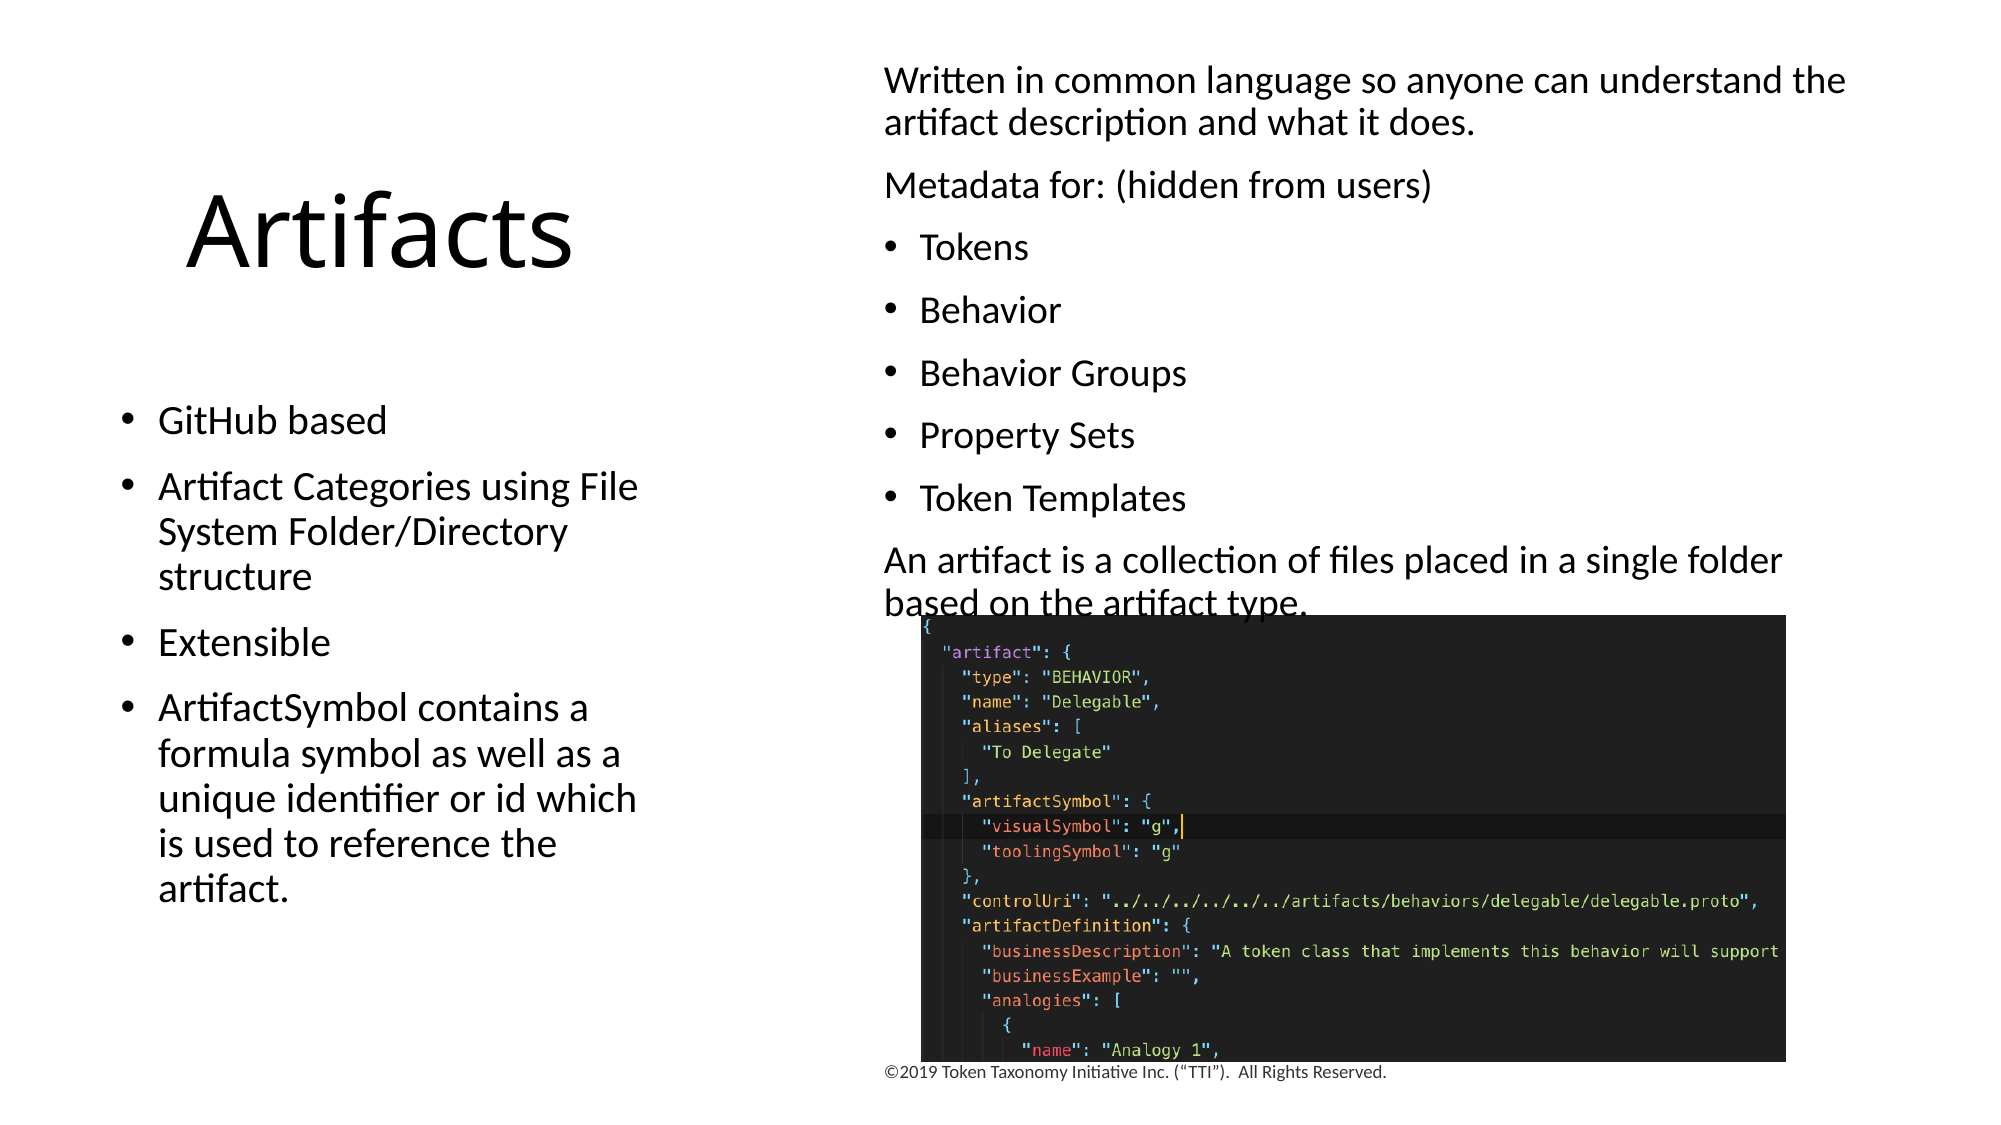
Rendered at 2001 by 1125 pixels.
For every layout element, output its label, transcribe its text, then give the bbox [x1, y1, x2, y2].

list GitHub based Artifact Categories using File System Folder/Directory structure Extensible ArtifactSymbol contains a formula symbol as well as a unique identifier or id which is used to reference the artifact. [105, 390, 658, 951]
footer ©2019 Token Taxonomy Initiative Inc. (“TTI”). All Rights Reserved. [869, 1042, 1621, 1103]
picture [920, 615, 1786, 1063]
title Artifacts [105, 103, 658, 366]
text_box Written in common language so anyone can understand the artifact description and what it does. Metadata for: (hidden from users) Tokens Behavior Behavior Groups Property Sets Token Templates An artifact is a collection of files placed in a single folder based on the artifact type. [869, 51, 1895, 635]
